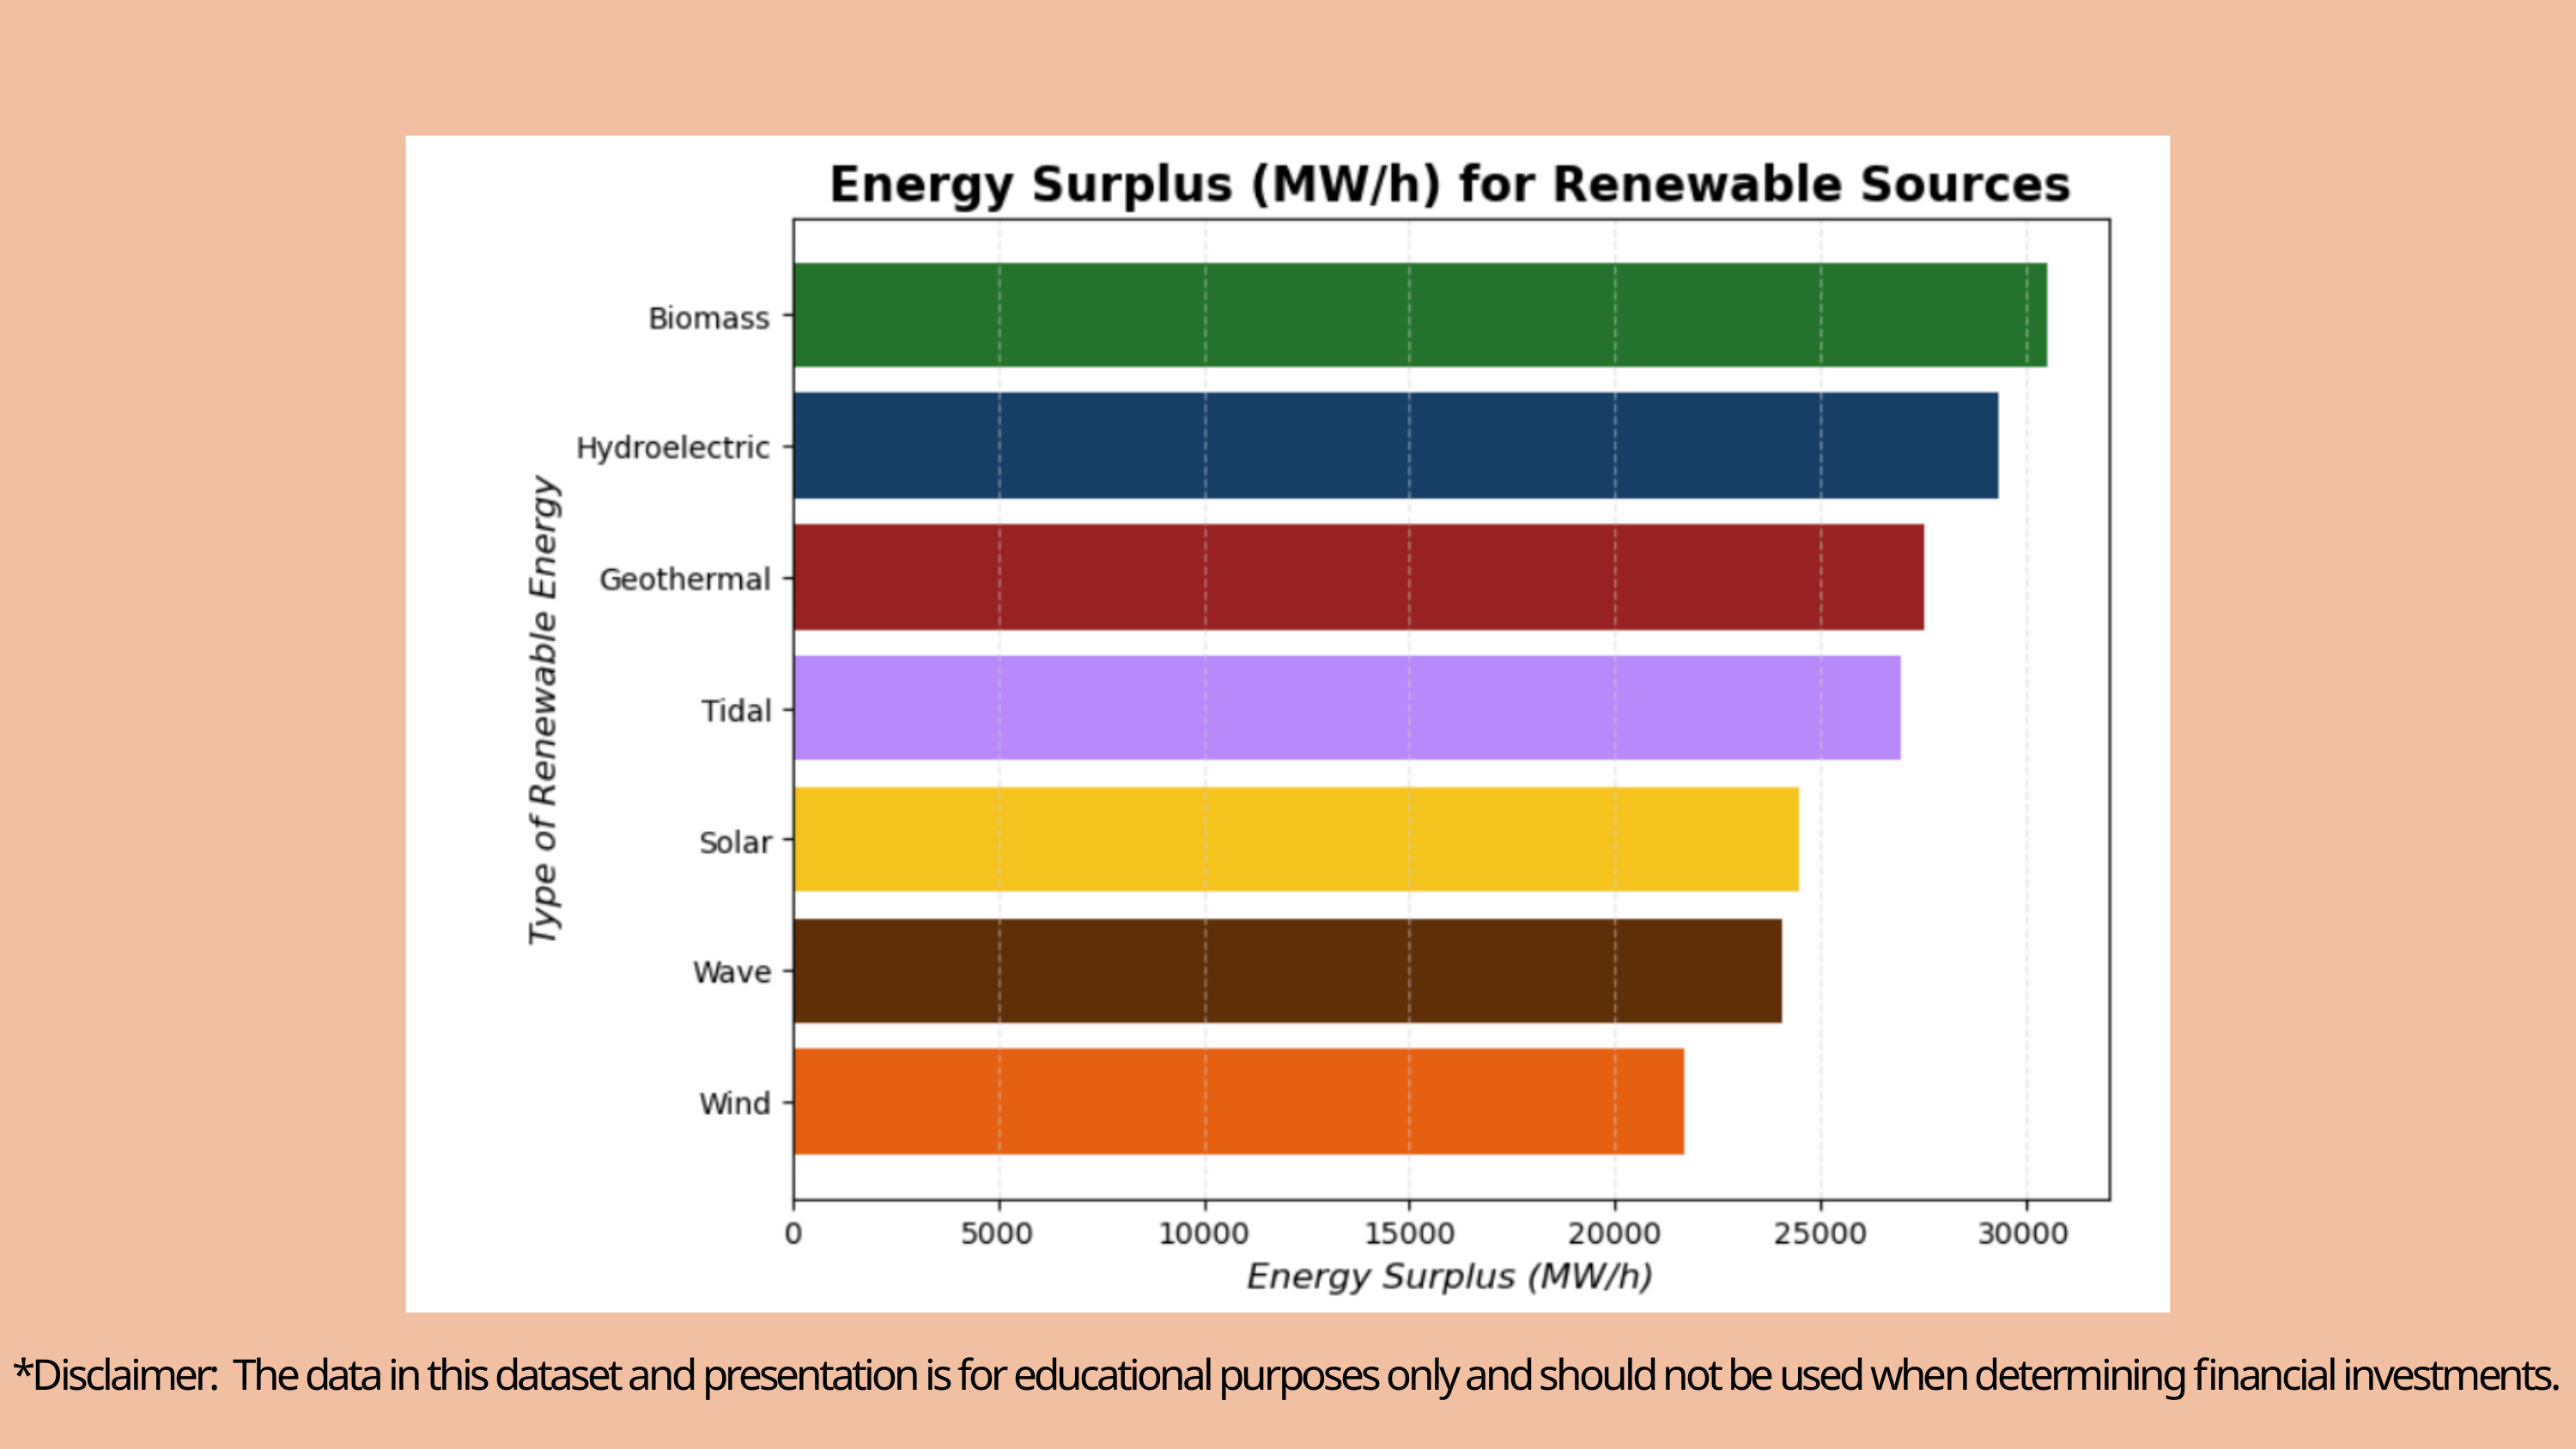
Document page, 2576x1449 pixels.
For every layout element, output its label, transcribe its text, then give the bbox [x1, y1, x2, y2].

text_box [405, 136, 2171, 1313]
text_box *Disclaimer: The data in this dataset and presentation is for educational purposes only and should not be used when determining financial investments. [0, 1349, 2576, 1399]
